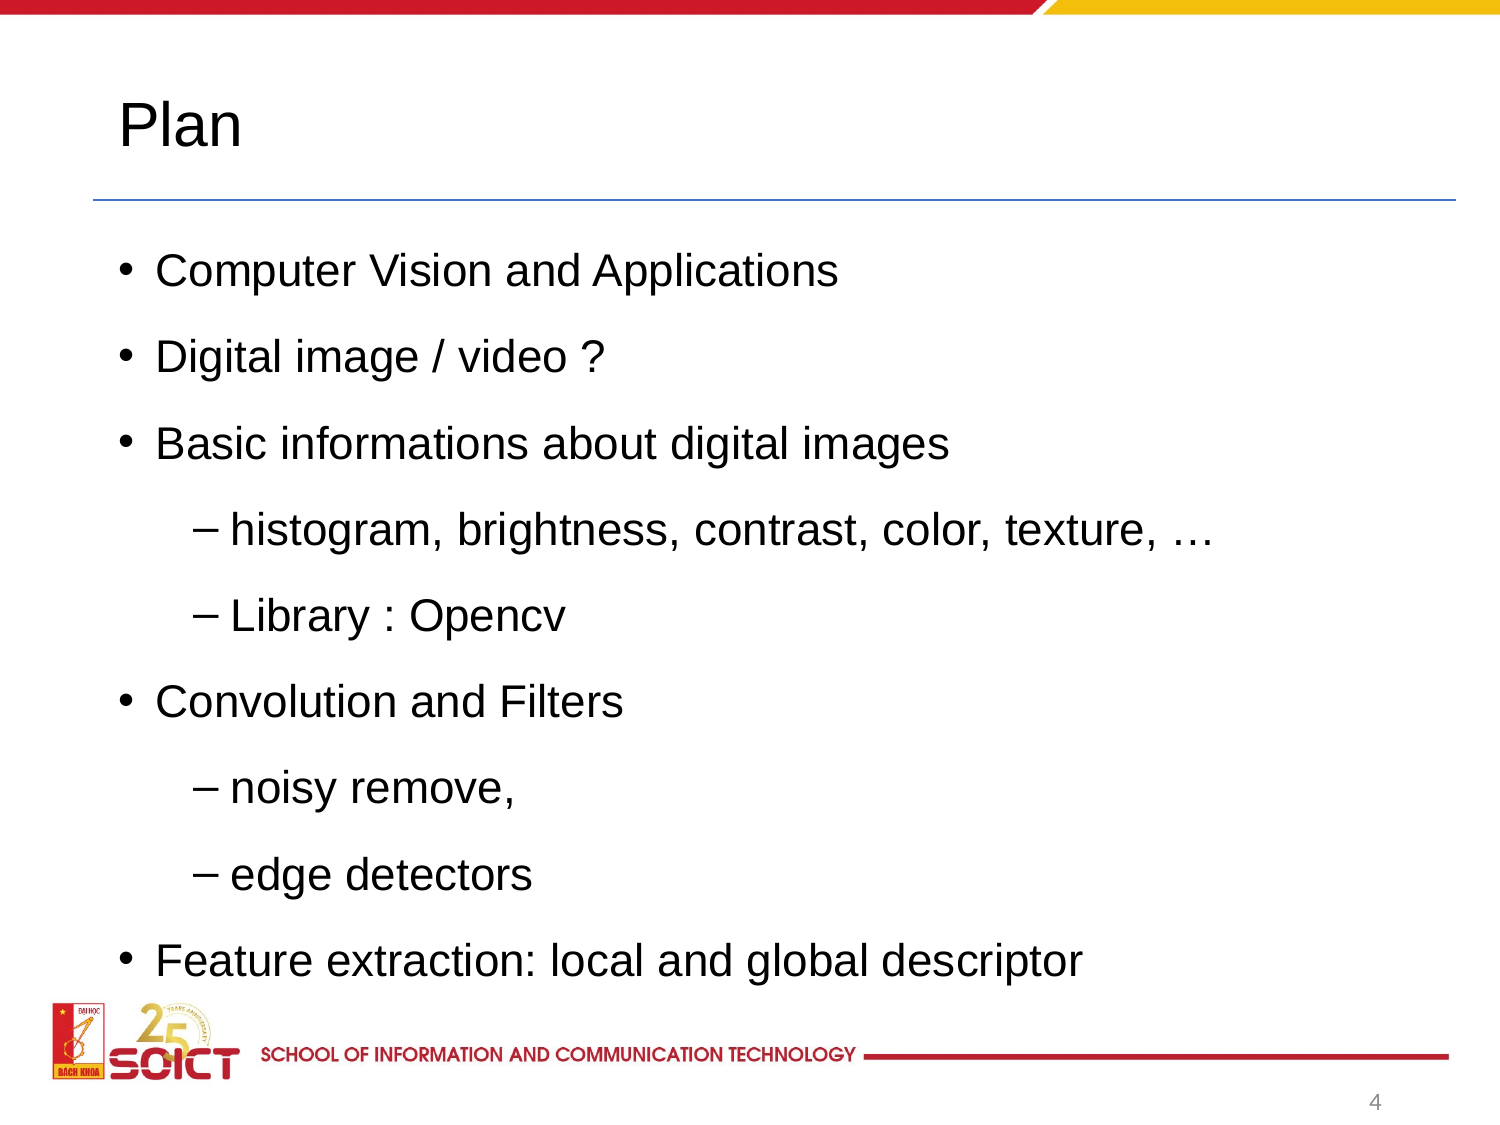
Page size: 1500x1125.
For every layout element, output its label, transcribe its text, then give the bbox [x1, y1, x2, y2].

slide_number 4 [1257, 1070, 1397, 1125]
text_box [1312, 174, 1488, 338]
title Plan [103, 53, 1397, 199]
list Computer Vision and Applications Digital image / video ? Basic informations about digital images histogram, brightness, contrast, color, texture, … Library : Opencv Convolution and Filters noisy remove, edge detectors Feature extraction: local and global descriptor [103, 233, 1397, 1031]
picture [0, 0, 1500, 1125]
